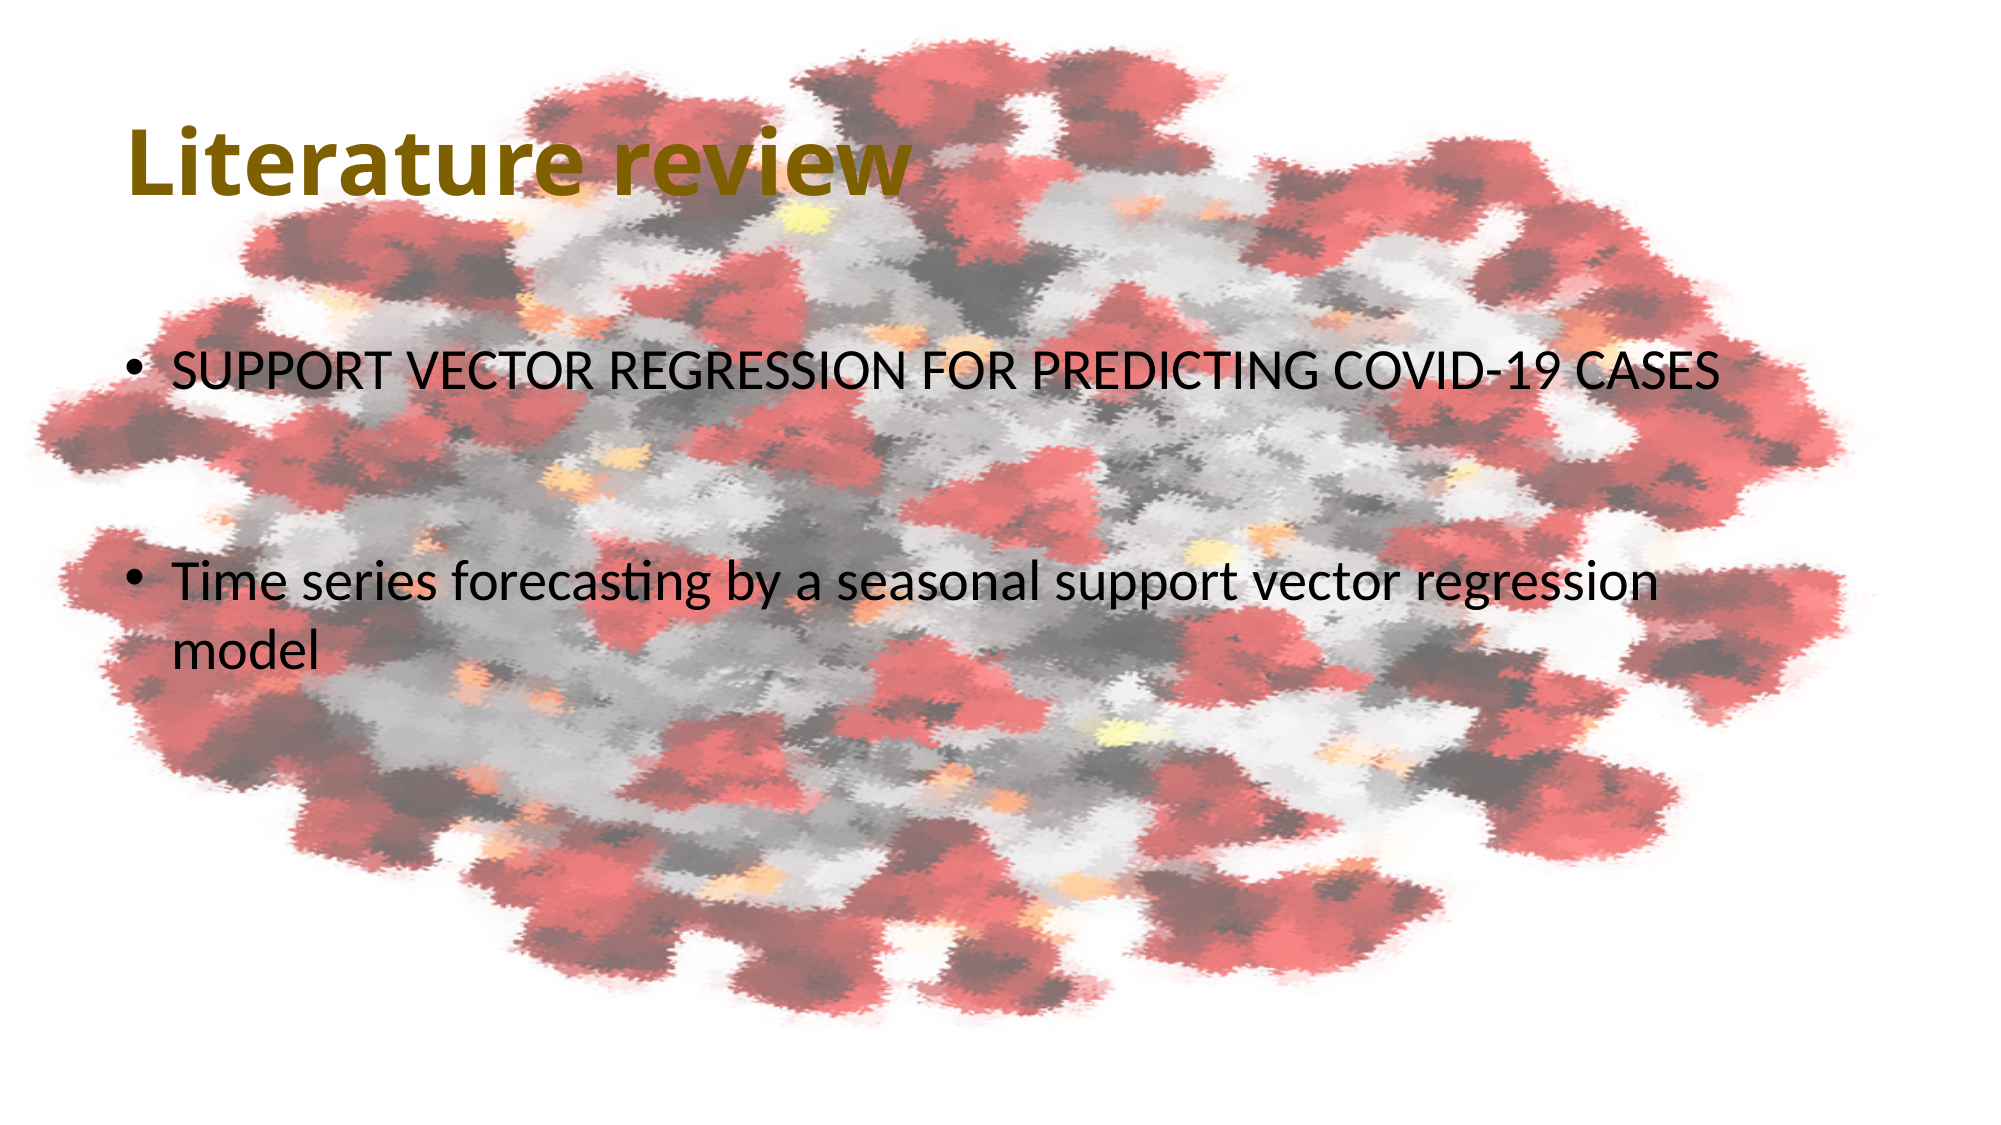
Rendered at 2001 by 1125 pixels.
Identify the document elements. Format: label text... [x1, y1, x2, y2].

text_box SUPPORT VECTOR REGRESSION FOR PREDICTING COVID-19 CASES Time series forecasting by a seasonal support vector regression model [109, 324, 1745, 690]
text_box Literature review [109, 95, 1290, 221]
